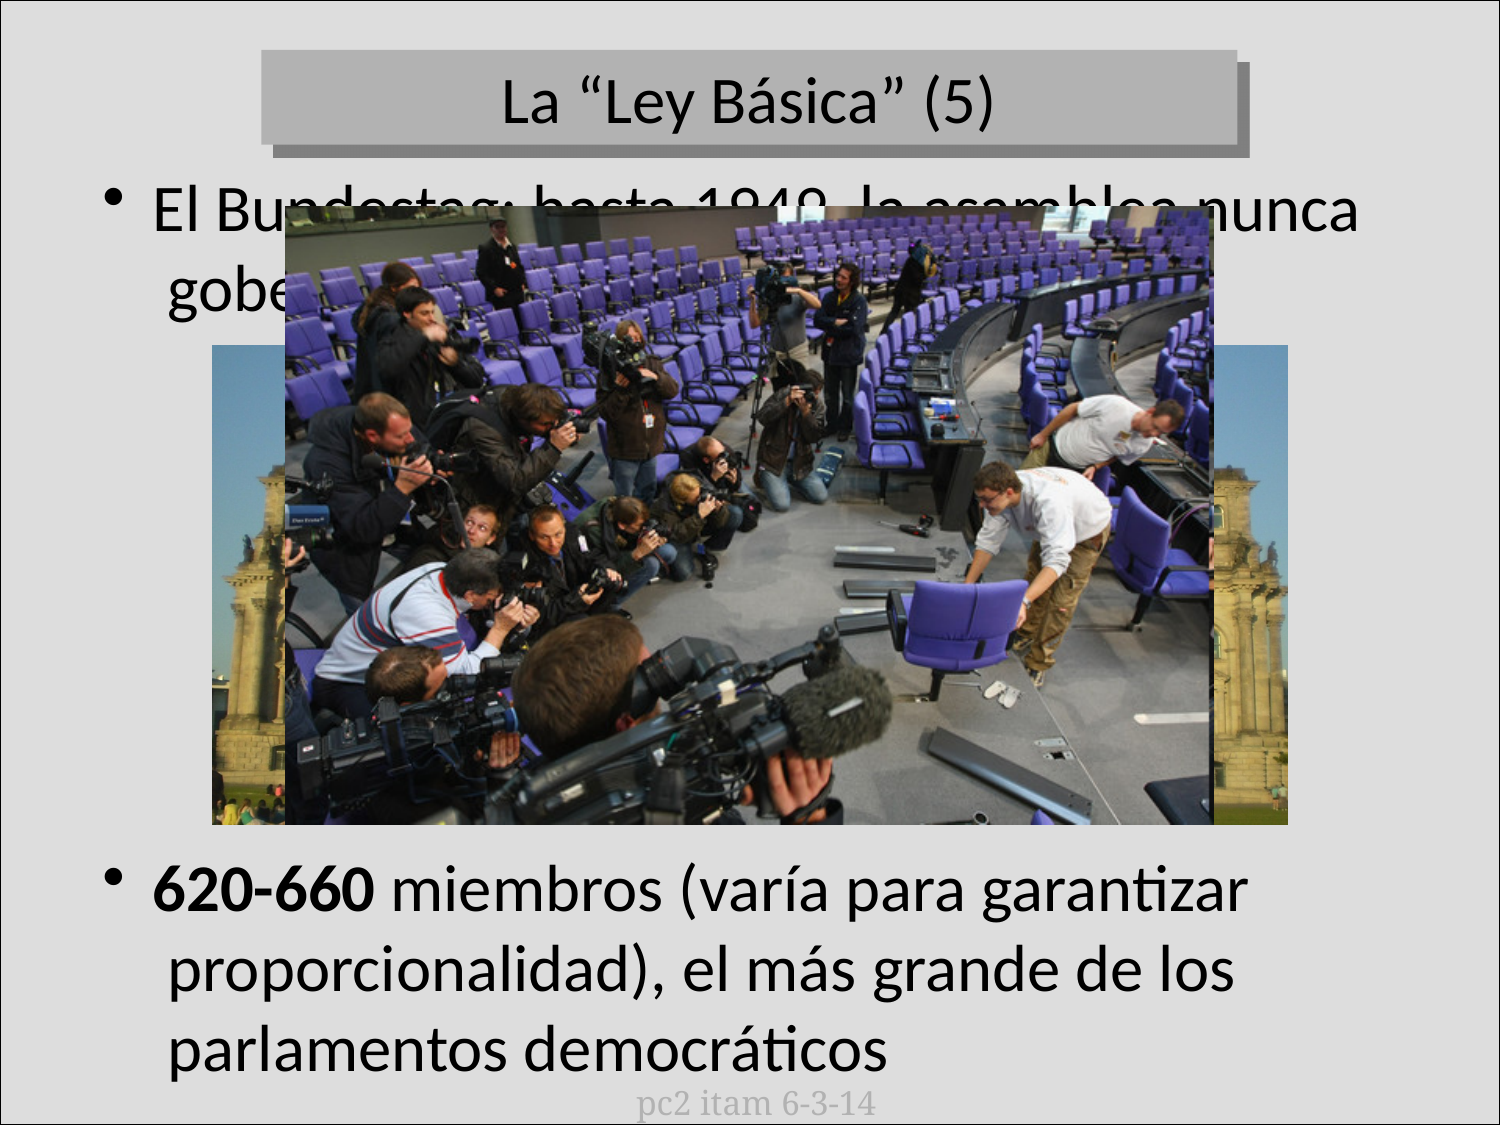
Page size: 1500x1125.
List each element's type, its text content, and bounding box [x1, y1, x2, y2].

text_box El Bundestag: hasta 1949, la asamblea nunca gobernó directamente [87, 157, 1413, 333]
text_box 620-660 miembros (varía para garantizar proporcionalidad), el más grande de los parlamentos democráticos [87, 837, 1463, 1093]
picture [212, 205, 1288, 826]
text_box La “Ley Básica” (5) [261, 49, 1238, 145]
